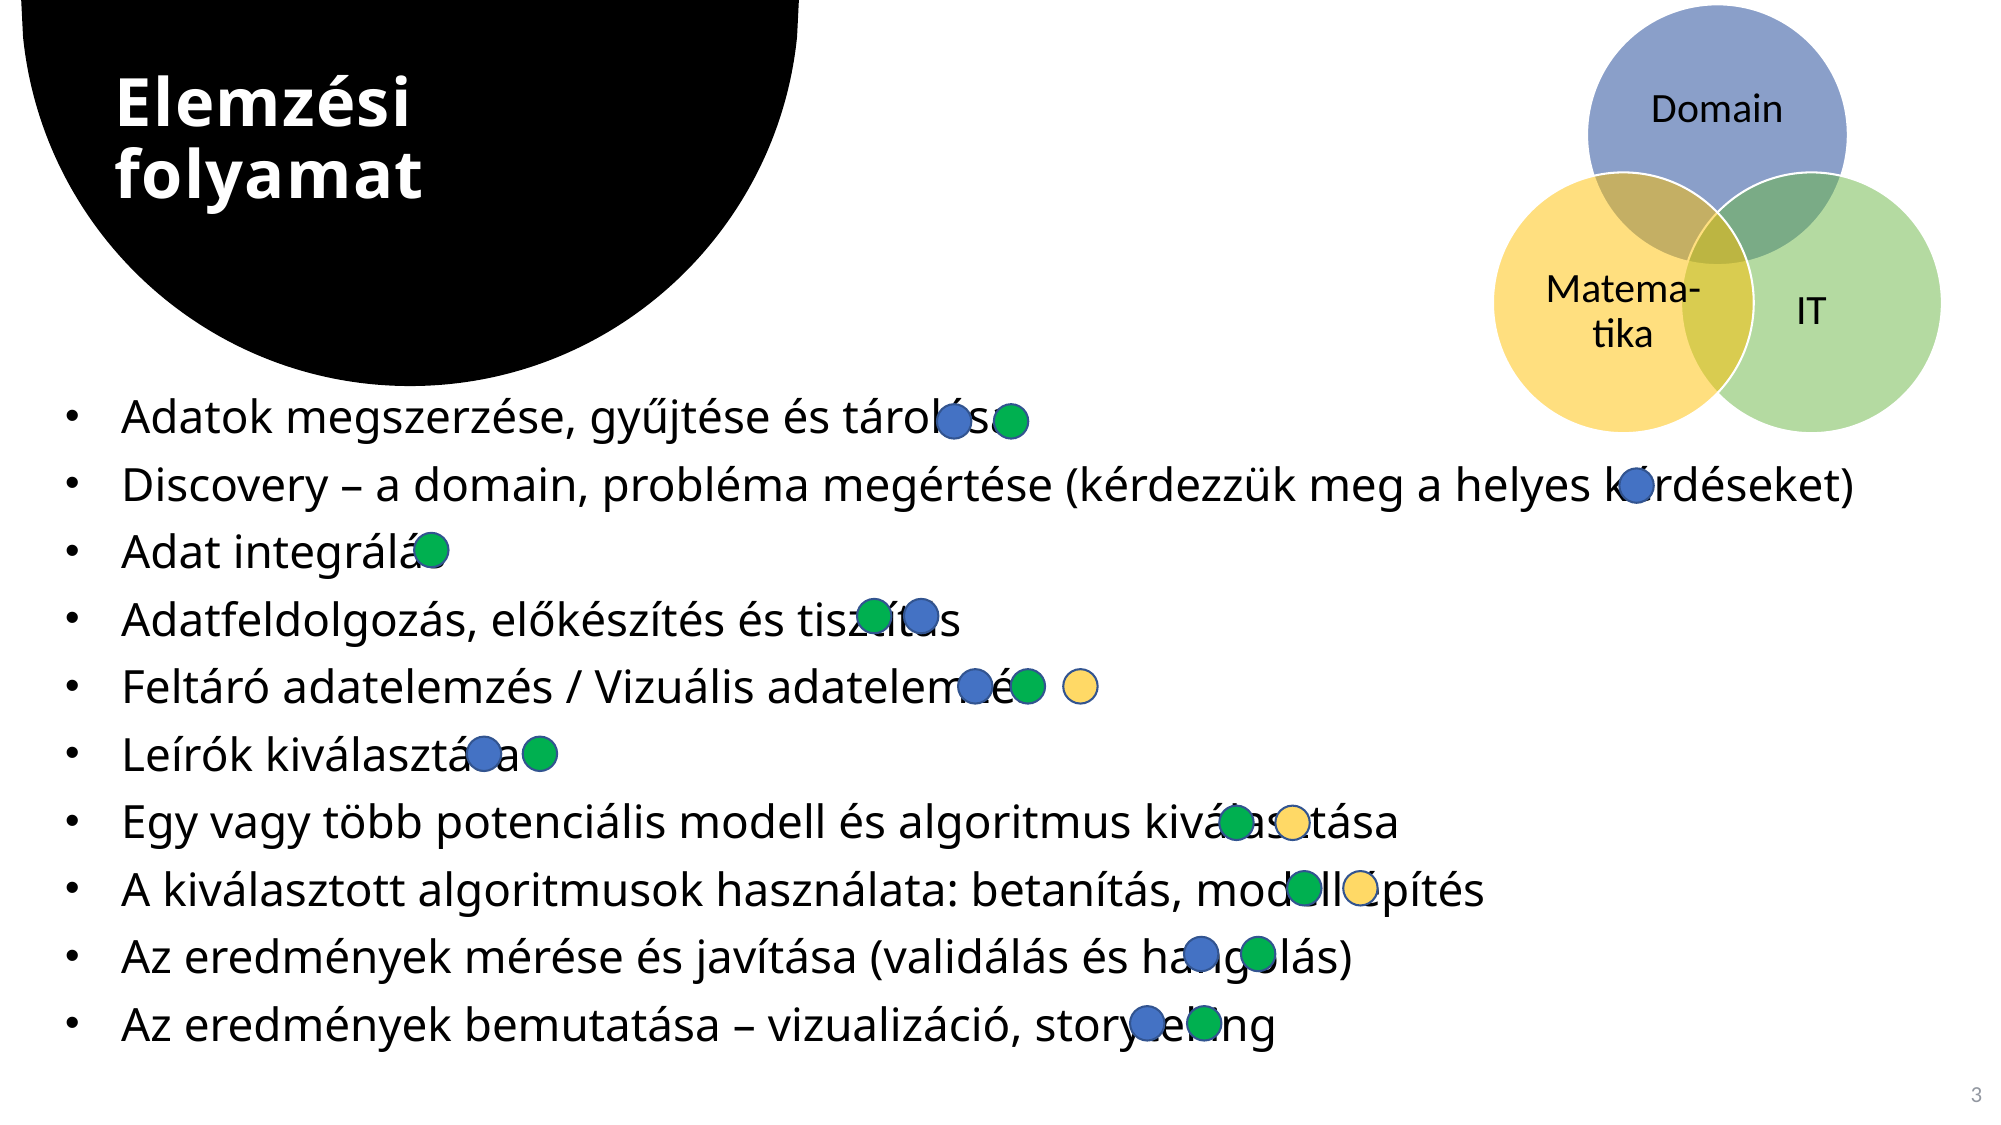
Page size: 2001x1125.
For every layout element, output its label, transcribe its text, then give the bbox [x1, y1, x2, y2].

text_box [1182, 935, 1220, 973]
text_box [465, 735, 503, 773]
text_box [855, 597, 893, 635]
text_box [902, 597, 940, 635]
list Adatok megszerzése, gyűjtése és tárolása Discovery – a domain, probléma megértése (kérdezzük meg a helyes kérdéseket) Adat integrálás Adatfeldolgozás, előkészítés és tisztítás Feltáró adatelemzés / Vizuális adatelemzés Leírók kiválasztása Egy vagy több potenciális modell és algoritmus kiválasztása A kiválasztott algoritmusok használata: betanítás, modell építés Az eredmények mérése és javítása (validálás és hangolás) Az eredmények bemutatása – vizualizáció, storytelling [50, 380, 2000, 1065]
text_box [992, 403, 1030, 440]
text_box [957, 668, 994, 705]
text_box [413, 531, 450, 569]
slide_number 3 [1927, 1063, 1998, 1124]
title Elemzési folyamat [91, 0, 761, 316]
text_box [521, 735, 559, 773]
text_box [1618, 467, 1655, 504]
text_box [1430, 3, 2000, 439]
text_box [1286, 870, 1323, 907]
text_box [1274, 804, 1311, 842]
text_box [1239, 935, 1277, 973]
text_box [1009, 668, 1047, 705]
text_box [1218, 804, 1255, 842]
text_box [1342, 870, 1379, 907]
text_box [1185, 1005, 1223, 1042]
text_box [1062, 668, 1099, 705]
text_box [935, 403, 973, 440]
text_box [1128, 1005, 1166, 1042]
